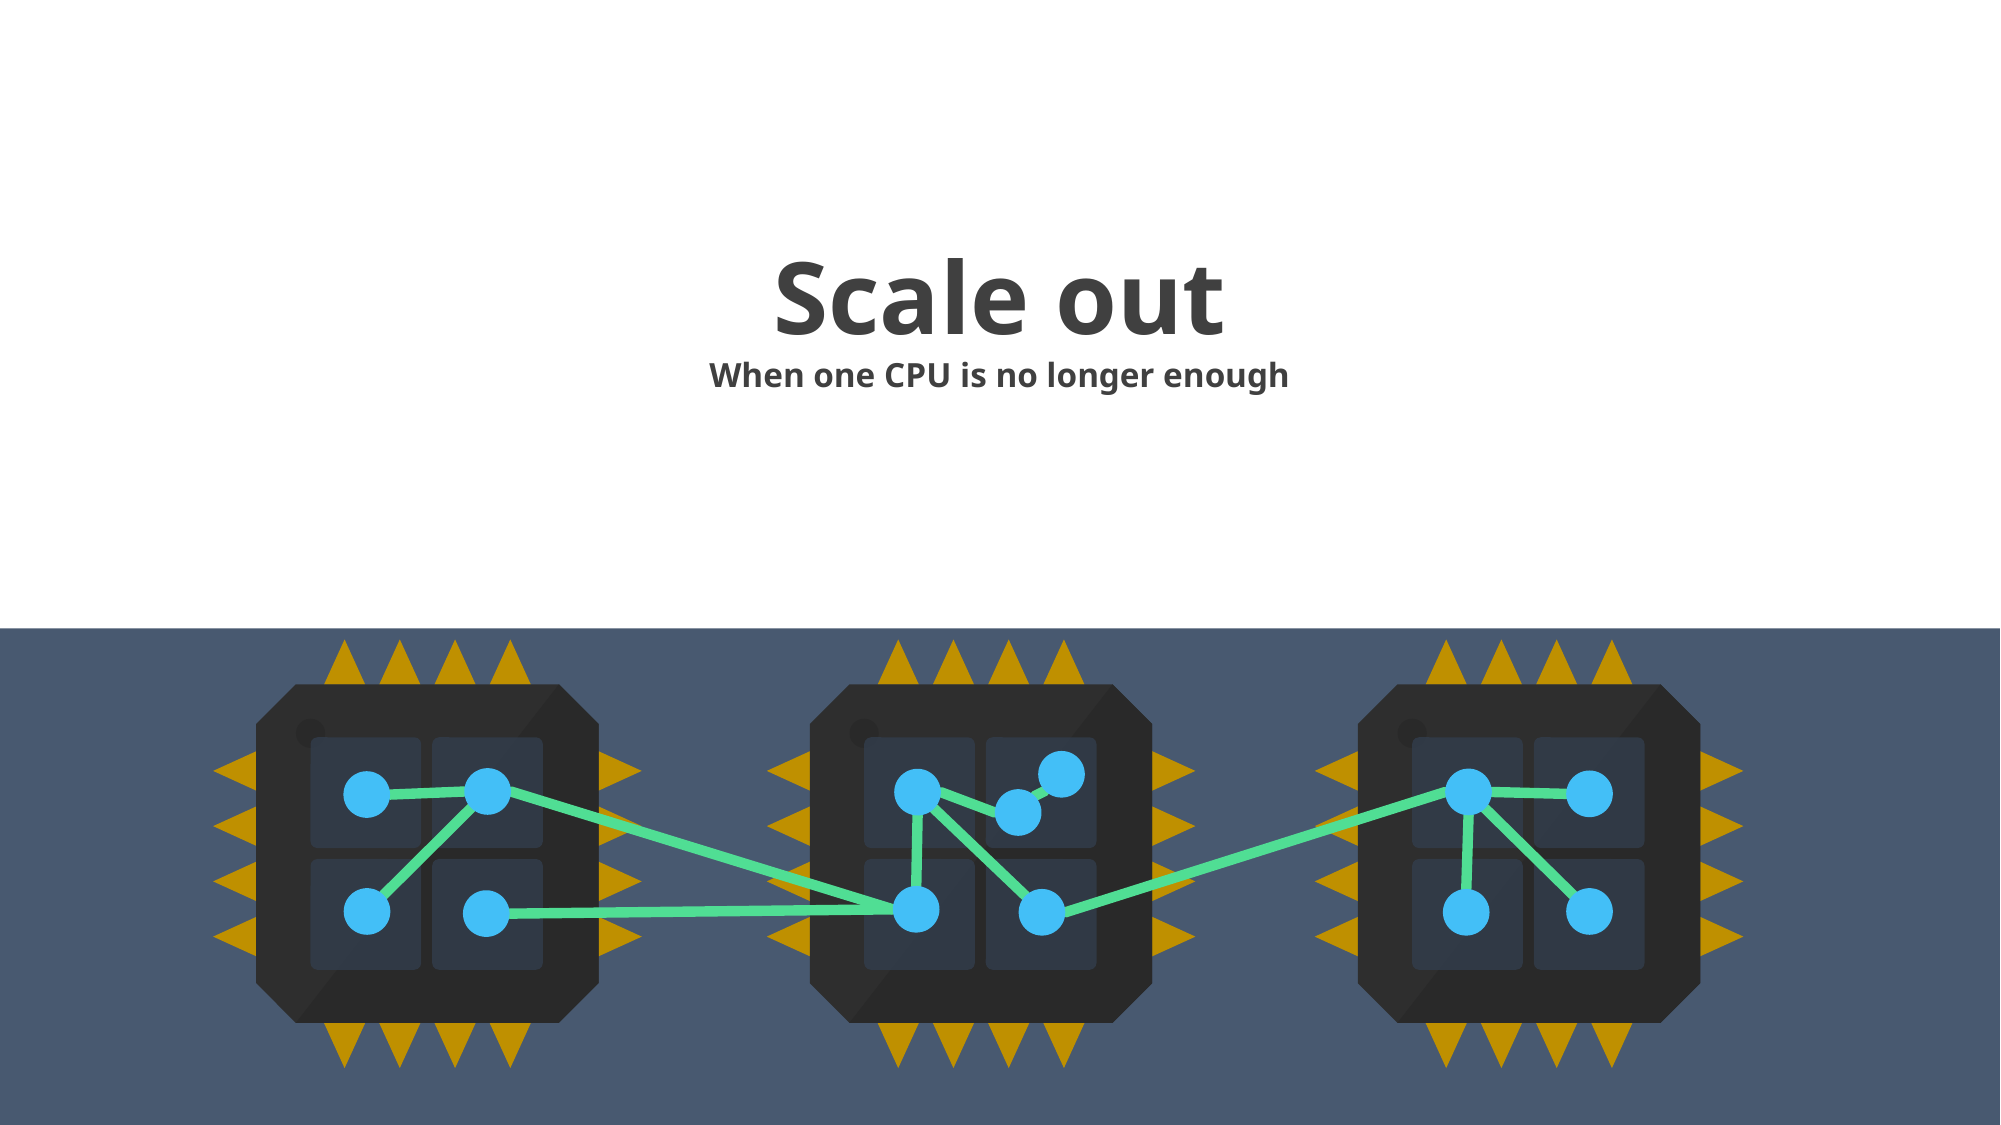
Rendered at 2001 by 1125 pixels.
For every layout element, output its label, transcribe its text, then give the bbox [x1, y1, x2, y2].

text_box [343, 750, 1613, 937]
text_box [766, 639, 1196, 750]
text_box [766, 937, 1196, 1069]
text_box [1314, 639, 1744, 1069]
text_box Scale out When one CPU is no longer enough [0, 0, 2000, 629]
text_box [213, 639, 642, 1069]
